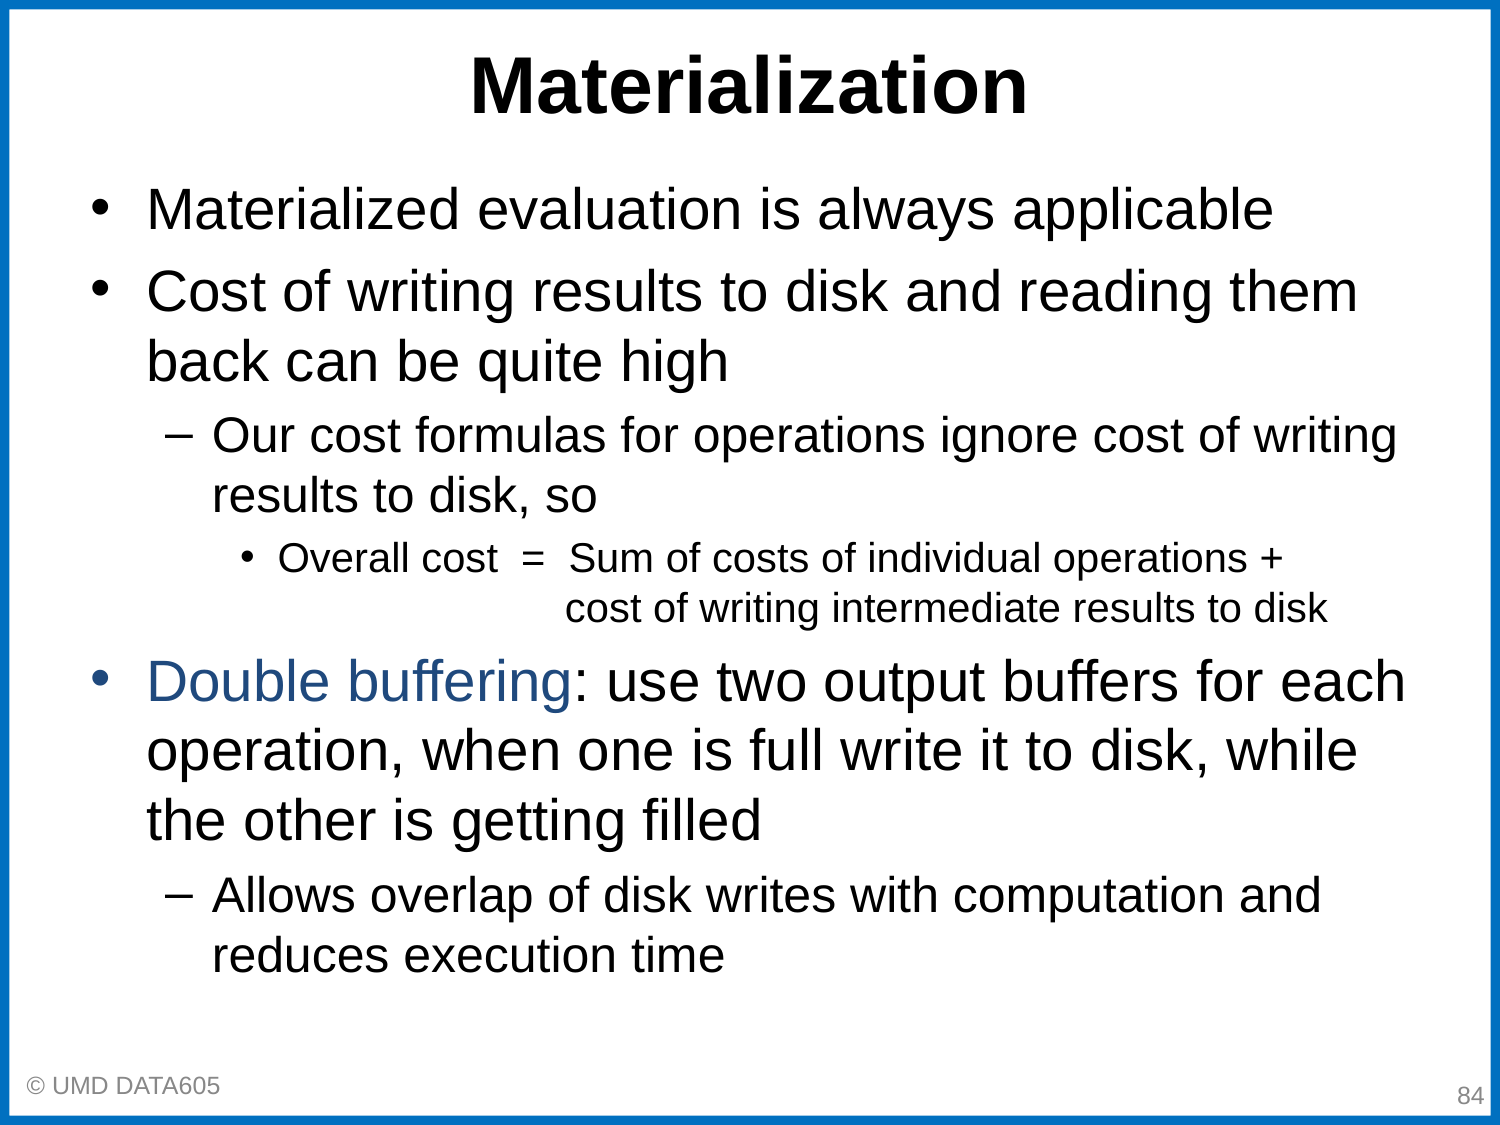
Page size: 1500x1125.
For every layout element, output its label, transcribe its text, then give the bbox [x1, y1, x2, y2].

slide_number ‹#› [1149, 1065, 1500, 1125]
title Materialization [24, 24, 1475, 138]
list Materialized evaluation is always applicable Cost of writing results to disk and reading them back can be quite high Our cost formulas for operations ignore cost of writing results to disk, so Overall cost = Sum of costs of individual operations + cost of writing intermediate results to disk Double buffering: use two output buffers for each operation, when one is full write it to disk, while the other is getting filled Allows overlap of disk writes with computation and reduces execution time [75, 163, 1425, 1039]
